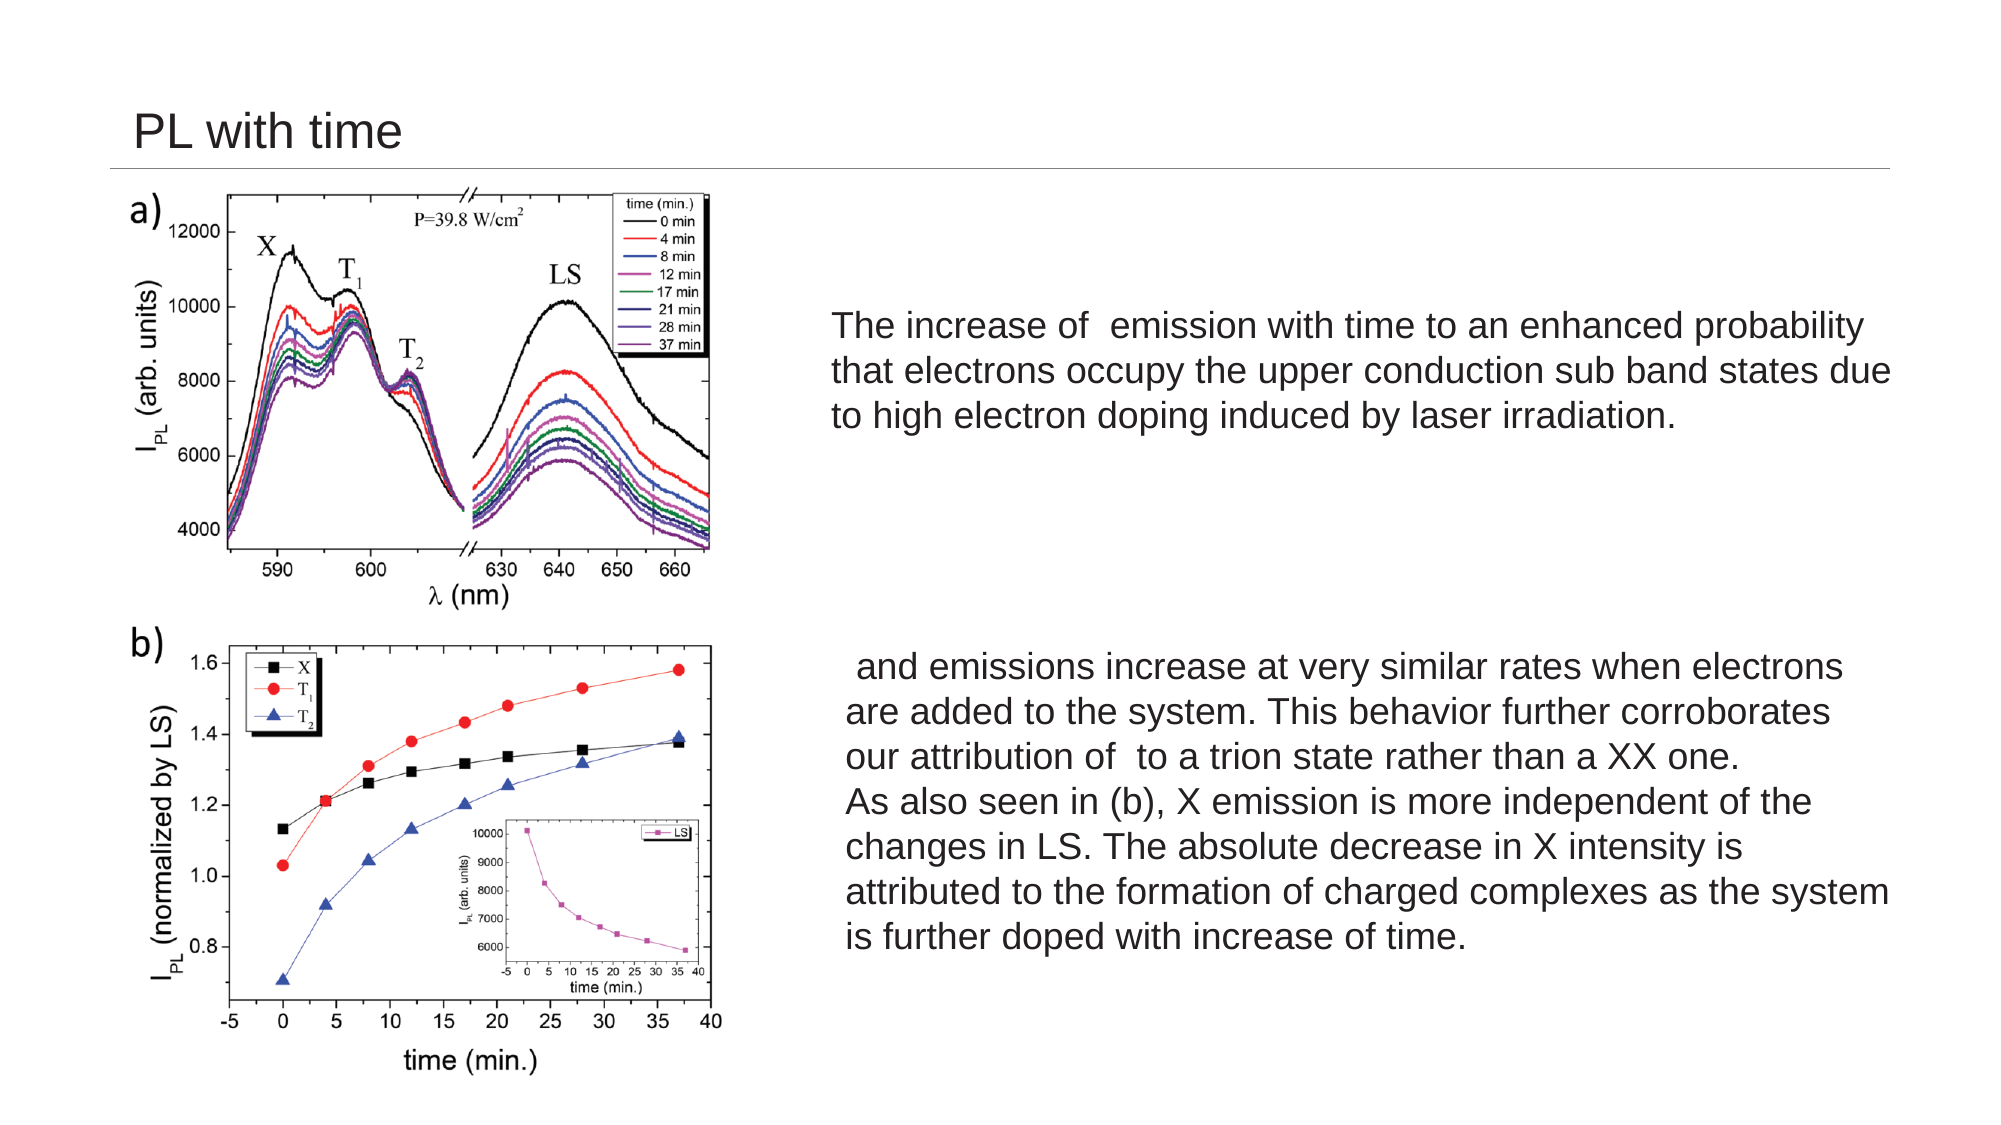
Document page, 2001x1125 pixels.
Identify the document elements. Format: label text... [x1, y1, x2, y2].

text_box PL with time [118, 91, 471, 166]
picture [118, 186, 722, 1083]
